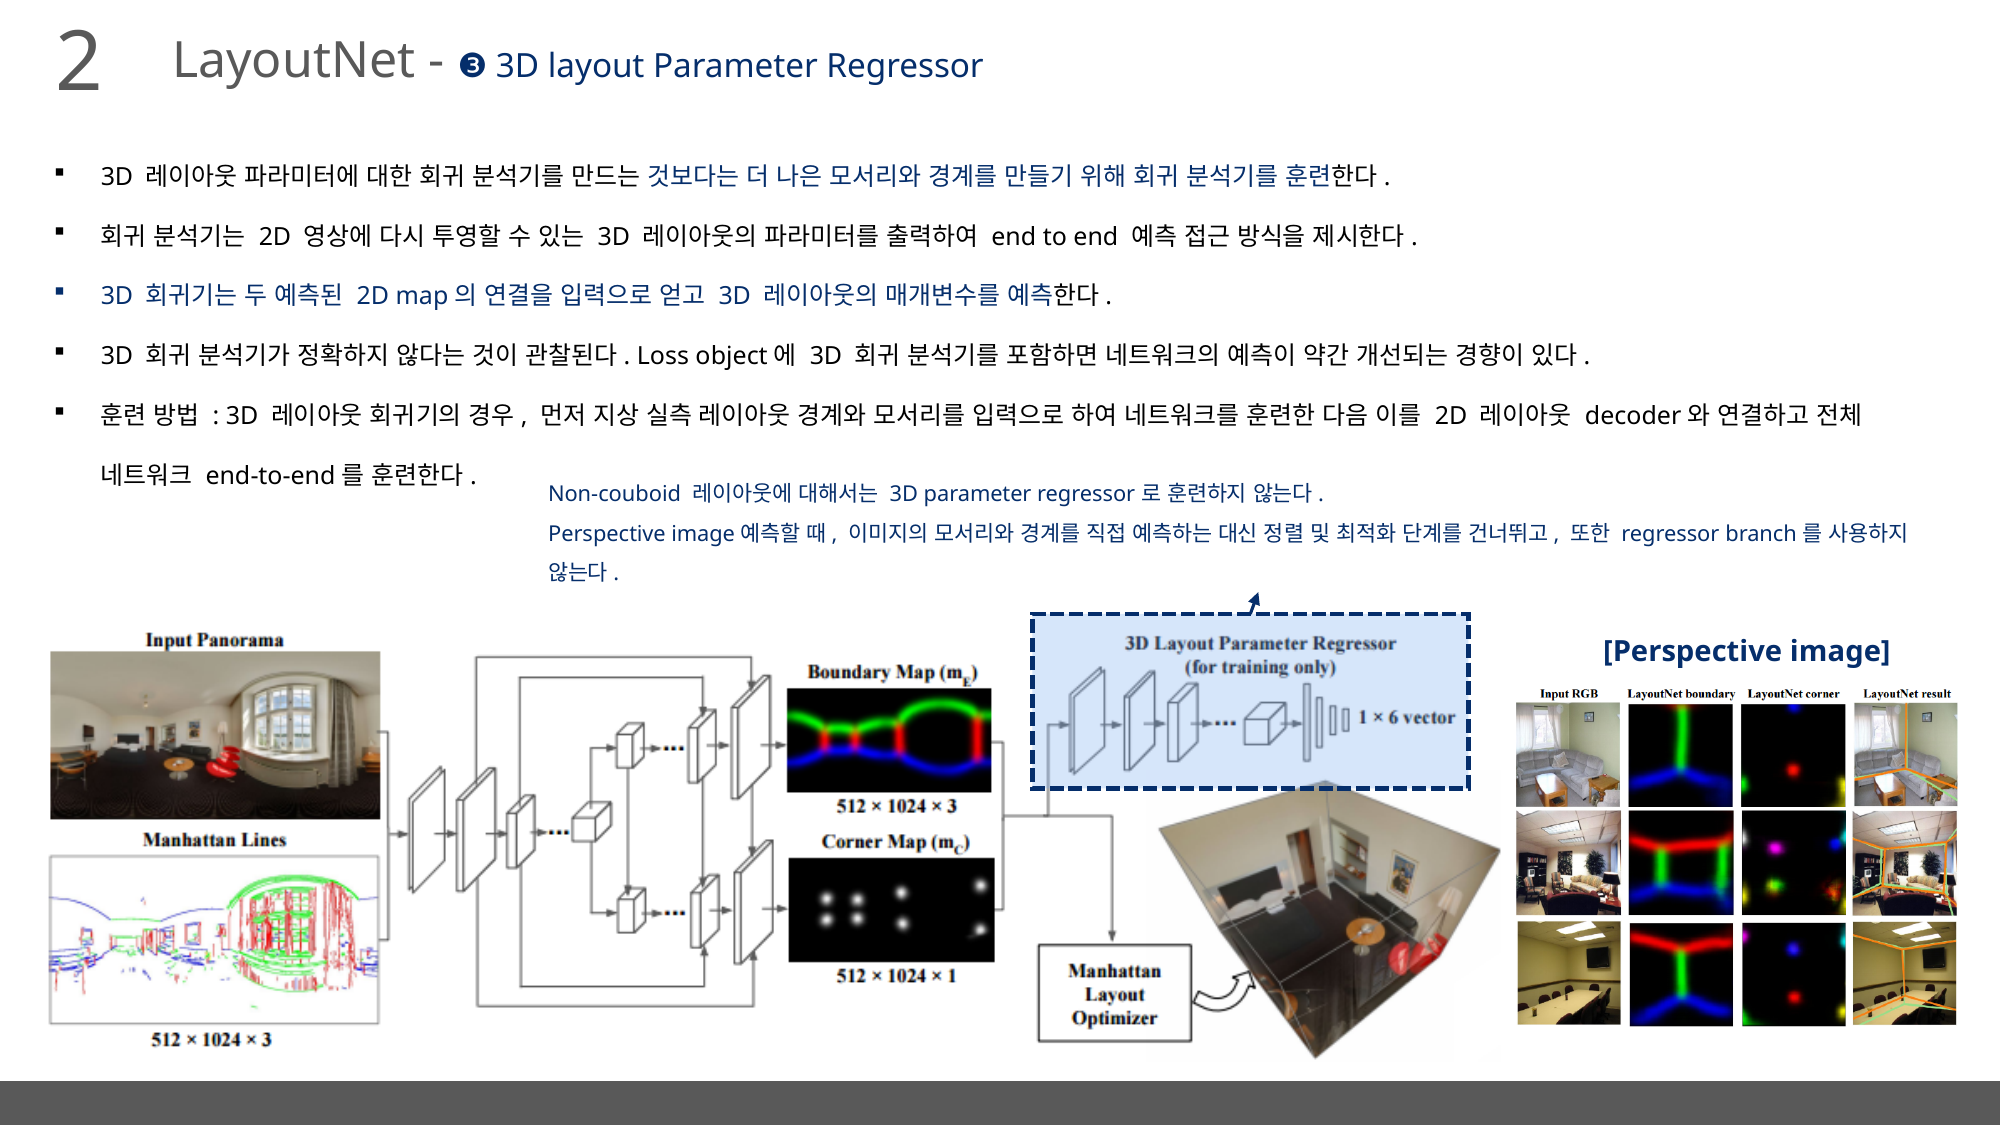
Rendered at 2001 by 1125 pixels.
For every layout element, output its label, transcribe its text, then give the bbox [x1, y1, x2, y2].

text_box Non-couboid 레이아웃에 대해서는 3D parameter regressor로 훈련하지 않는다. Perspective image예측할 때, 이미지의 모서리와 경계를 직접 예측하는 대신 정렬 및 최적화 단계를 건너뛰고, 또한 regressor branch를 사용하지 않는다. [533, 459, 1984, 593]
text_box [0, 1080, 2000, 1125]
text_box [1250, 549, 1259, 614]
picture [39, 613, 1963, 1070]
text_box 2 [23, 0, 135, 115]
text_box [Perspective image] [1549, 624, 1945, 675]
text_box 3D 레이아웃 파라미터에 대한 회귀 분석기를 만드는 것보다는 더 나은 모서리와 경계를 만들기 위해 회귀 분석기를 훈련한다. 회귀 분석기는 2D 영상에 다시 투영할 수 있는 3D 레이아웃의 파라미터를 출력하여 end to end 예측 접근 방식을 제시한다. 3D 회귀기는 두 예측된 2D map의 연결을 입력으로 얻고 3D 레이아웃의 매개변수를 예측한다. 3D 회귀 분석기가 정확하지 않다는 것이 관찰된다. Loss object에 3D 회귀 분석기를 포함하면 네트워크의 예측이 약간 개선되는 경향이 있다. 훈련 방법 : 3D 레이아웃 회귀기의 경우, 먼저 지상 실측 레이아웃 경계와 모서리를 입력으로 하여 네트워크를 훈련한 다음 이를 2D 레이아웃 decoder와 연결하고 전체 네트워크 end-to-end를 훈련한다. [39, 122, 1961, 497]
text_box LayoutNet - ❸ 3D layout Parameter Regressor [157, 20, 1946, 95]
